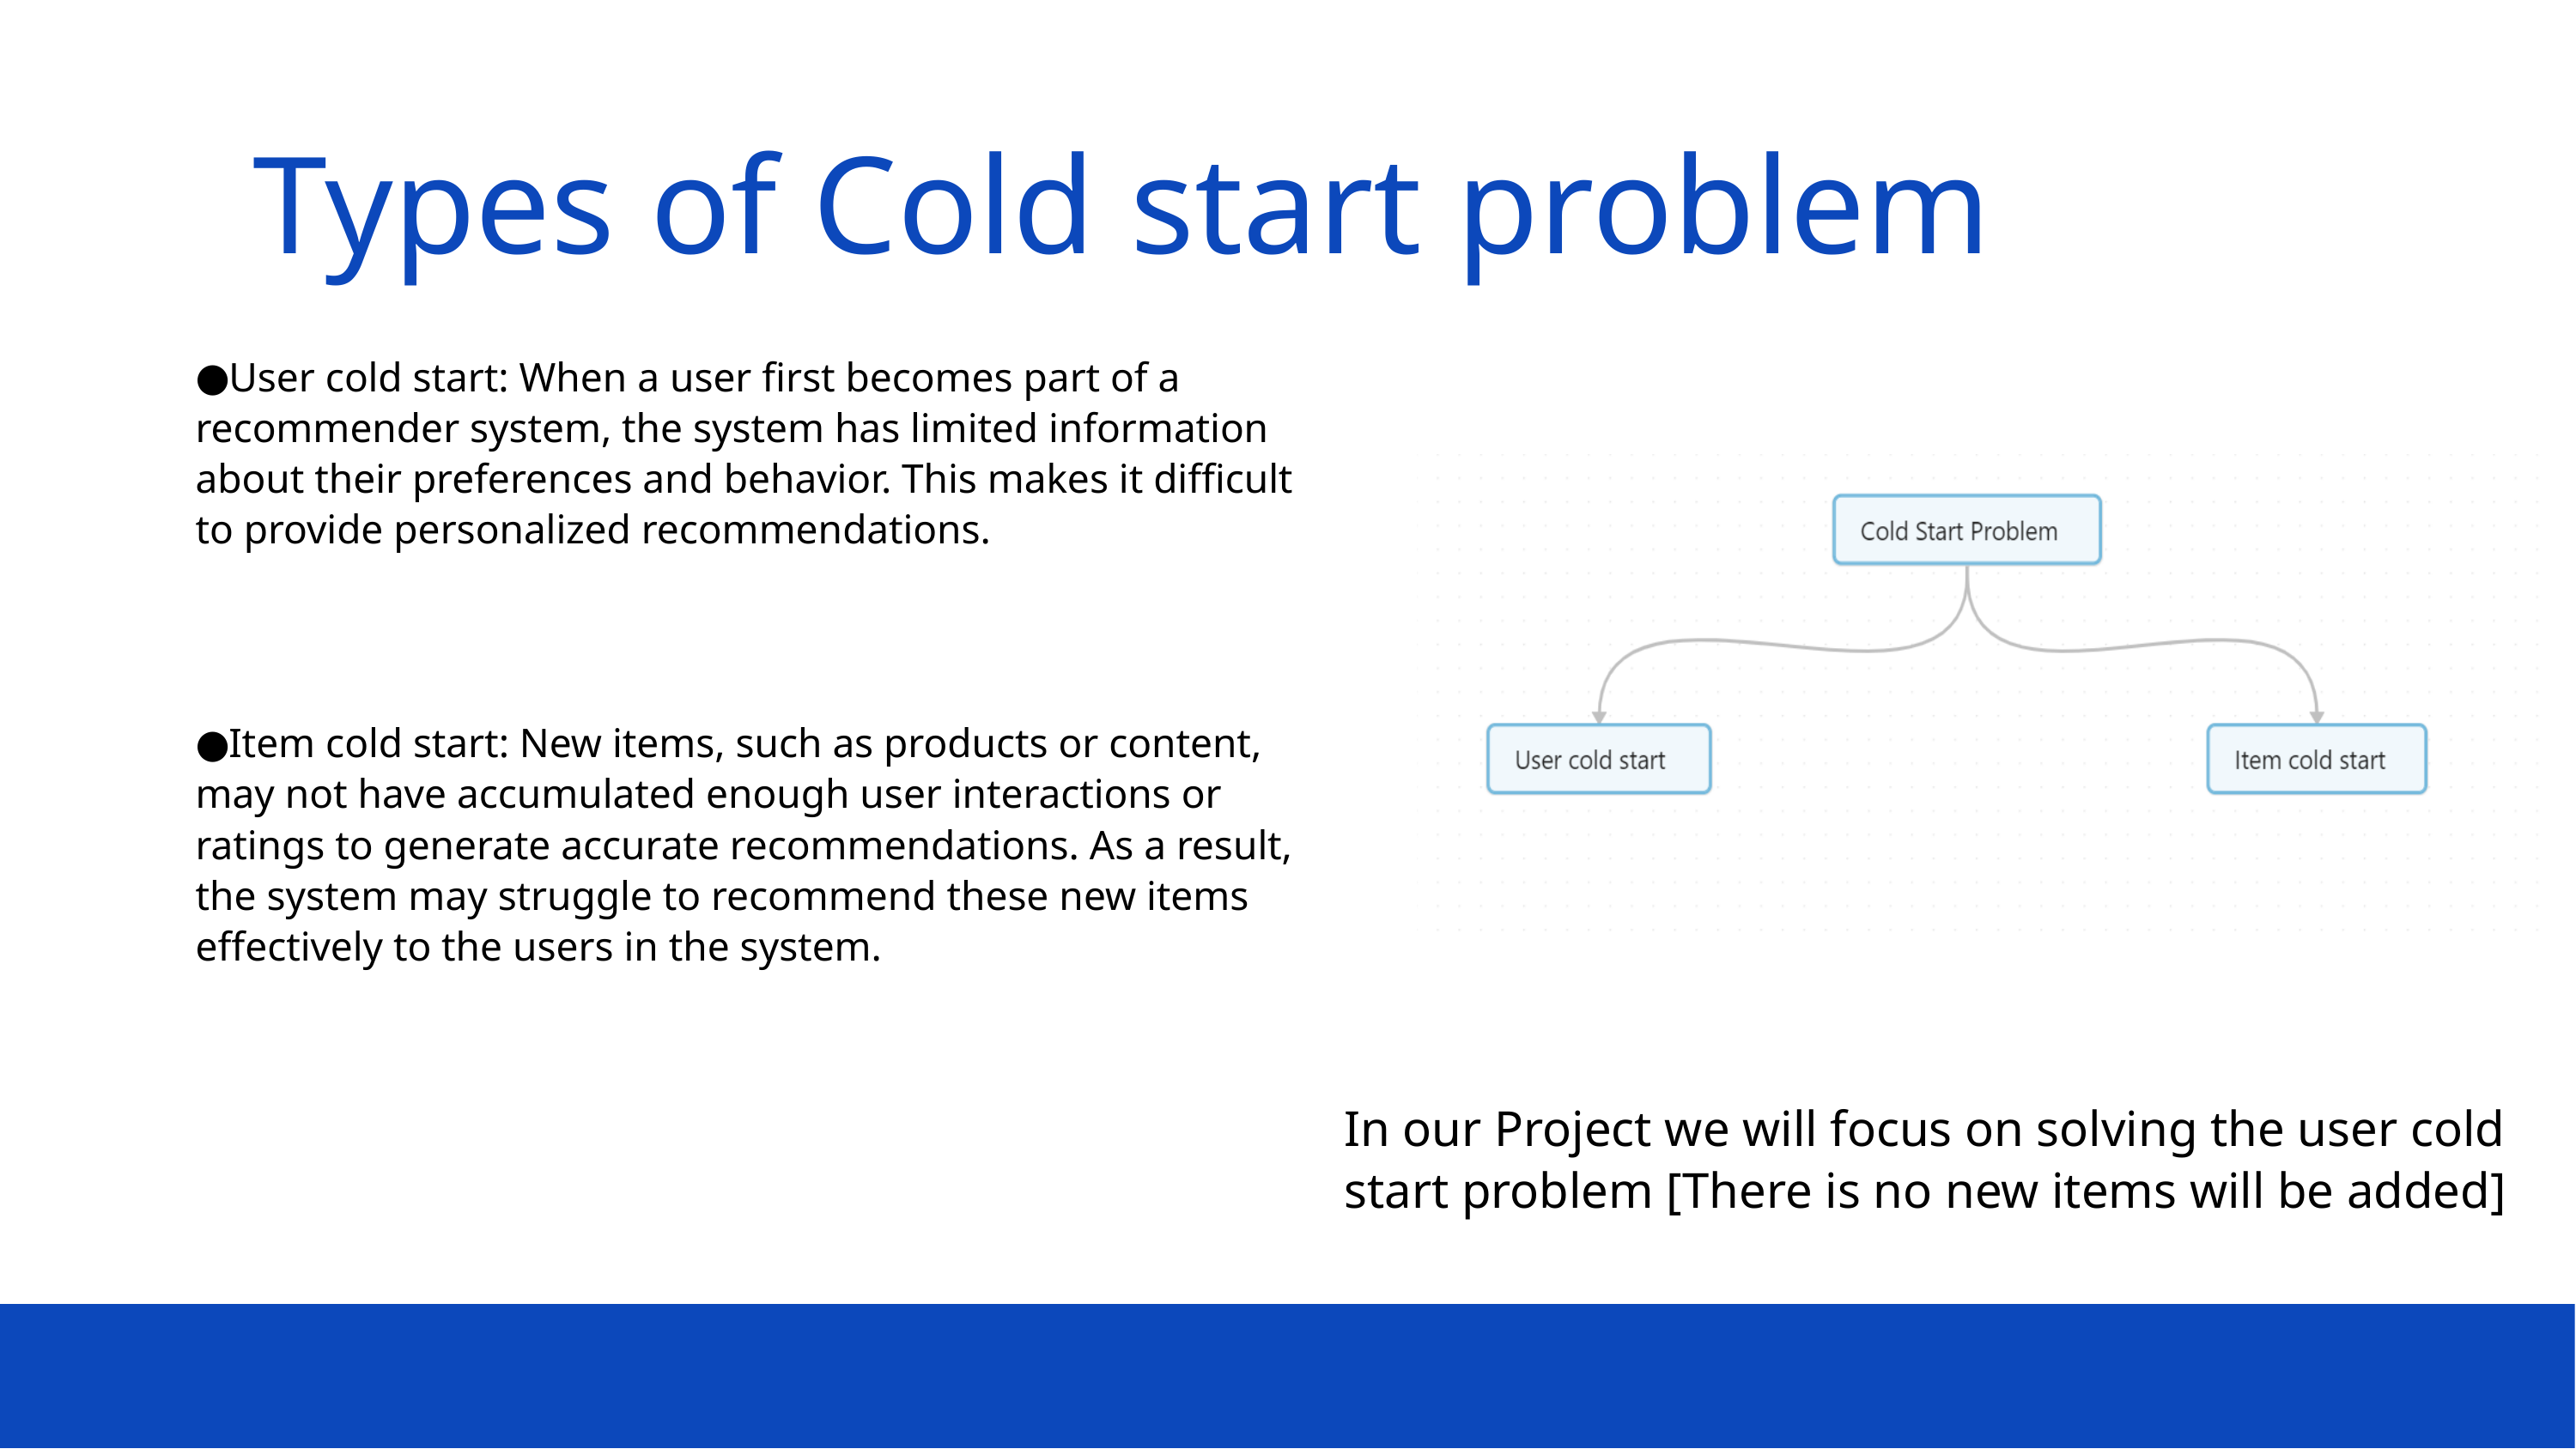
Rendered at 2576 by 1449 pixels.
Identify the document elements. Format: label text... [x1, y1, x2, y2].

picture [1416, 454, 2558, 931]
title Types of Cold start problem [149, 106, 2097, 299]
list User cold start: When a user first becomes part of a recommender system, the system has limited information about their preferences and behavior. This makes it difficult to provide personalized recommendations. Item cold start: New items, such as products or content, may not have accumulated enough user interactions or ratings to generate accurate recommendations. As a result, the system may struggle to recommend these new items effectively to the users in the system. [182, 342, 1342, 980]
text_box In our Project we will focus on solving the user cold start problem [There is no new items will be added] [1331, 1087, 2576, 1225]
